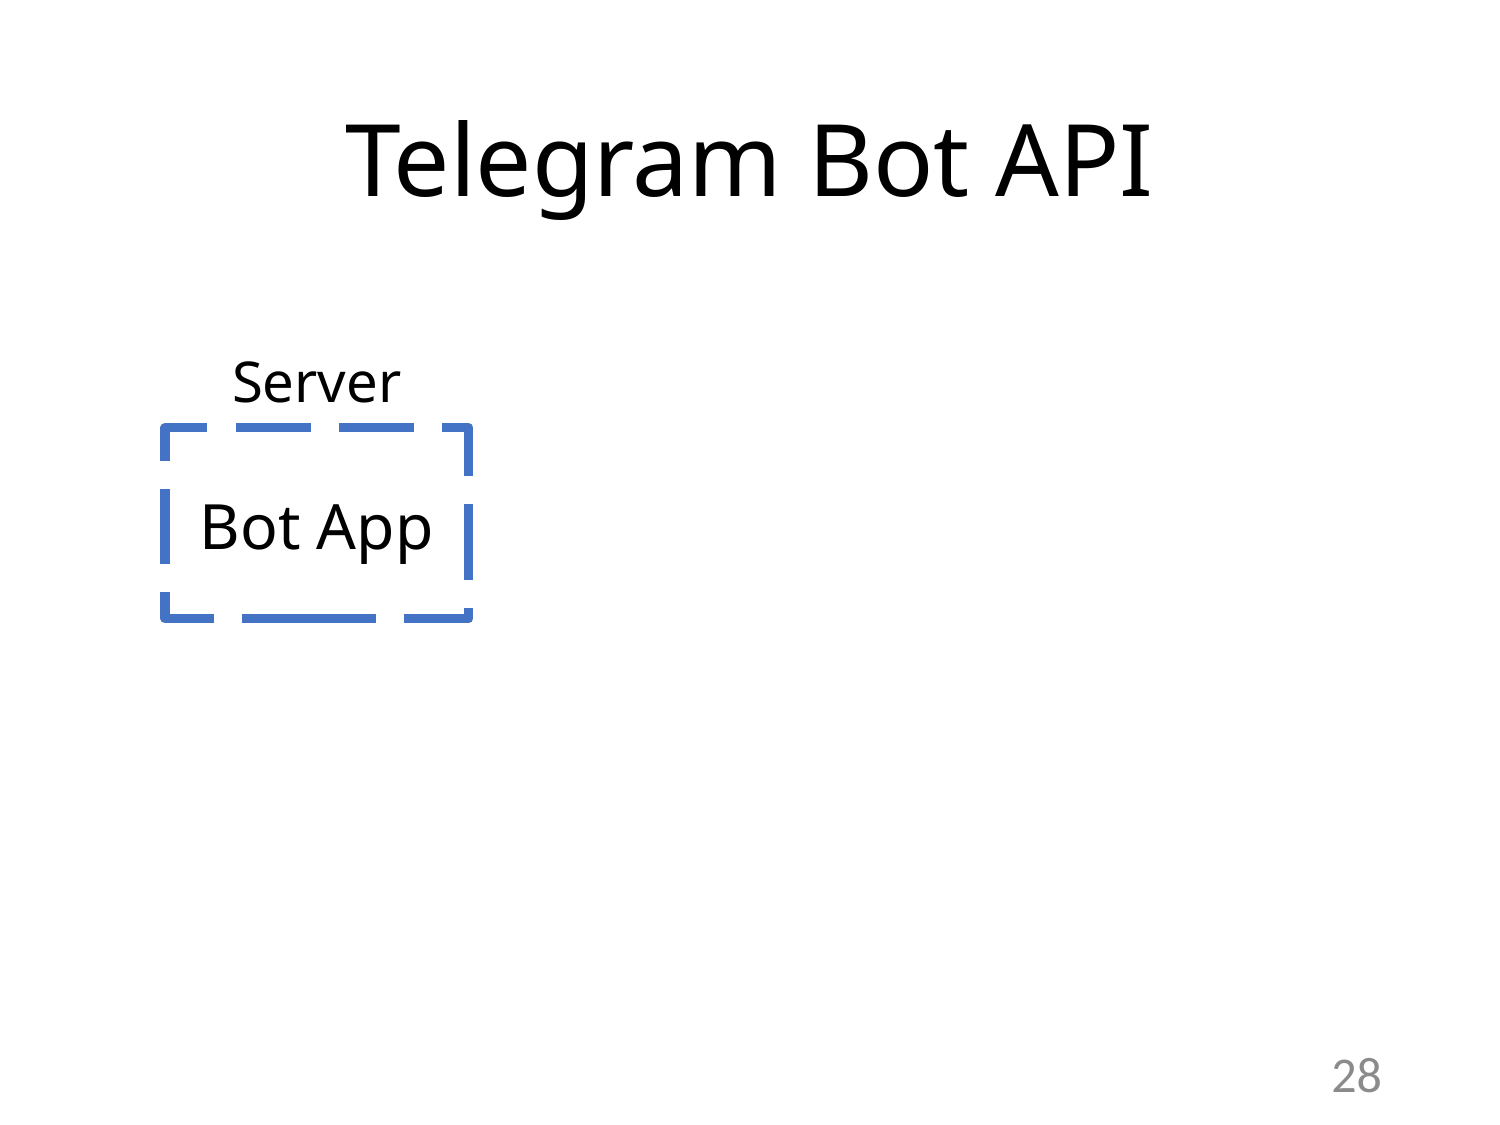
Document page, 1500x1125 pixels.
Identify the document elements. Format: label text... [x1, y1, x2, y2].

text_box Telegram Bot API [330, 88, 1170, 224]
text_box [165, 427, 469, 619]
text_box Server [217, 339, 417, 422]
text_box Bot App [185, 479, 449, 570]
slide_number 28 [1059, 1042, 1397, 1103]
